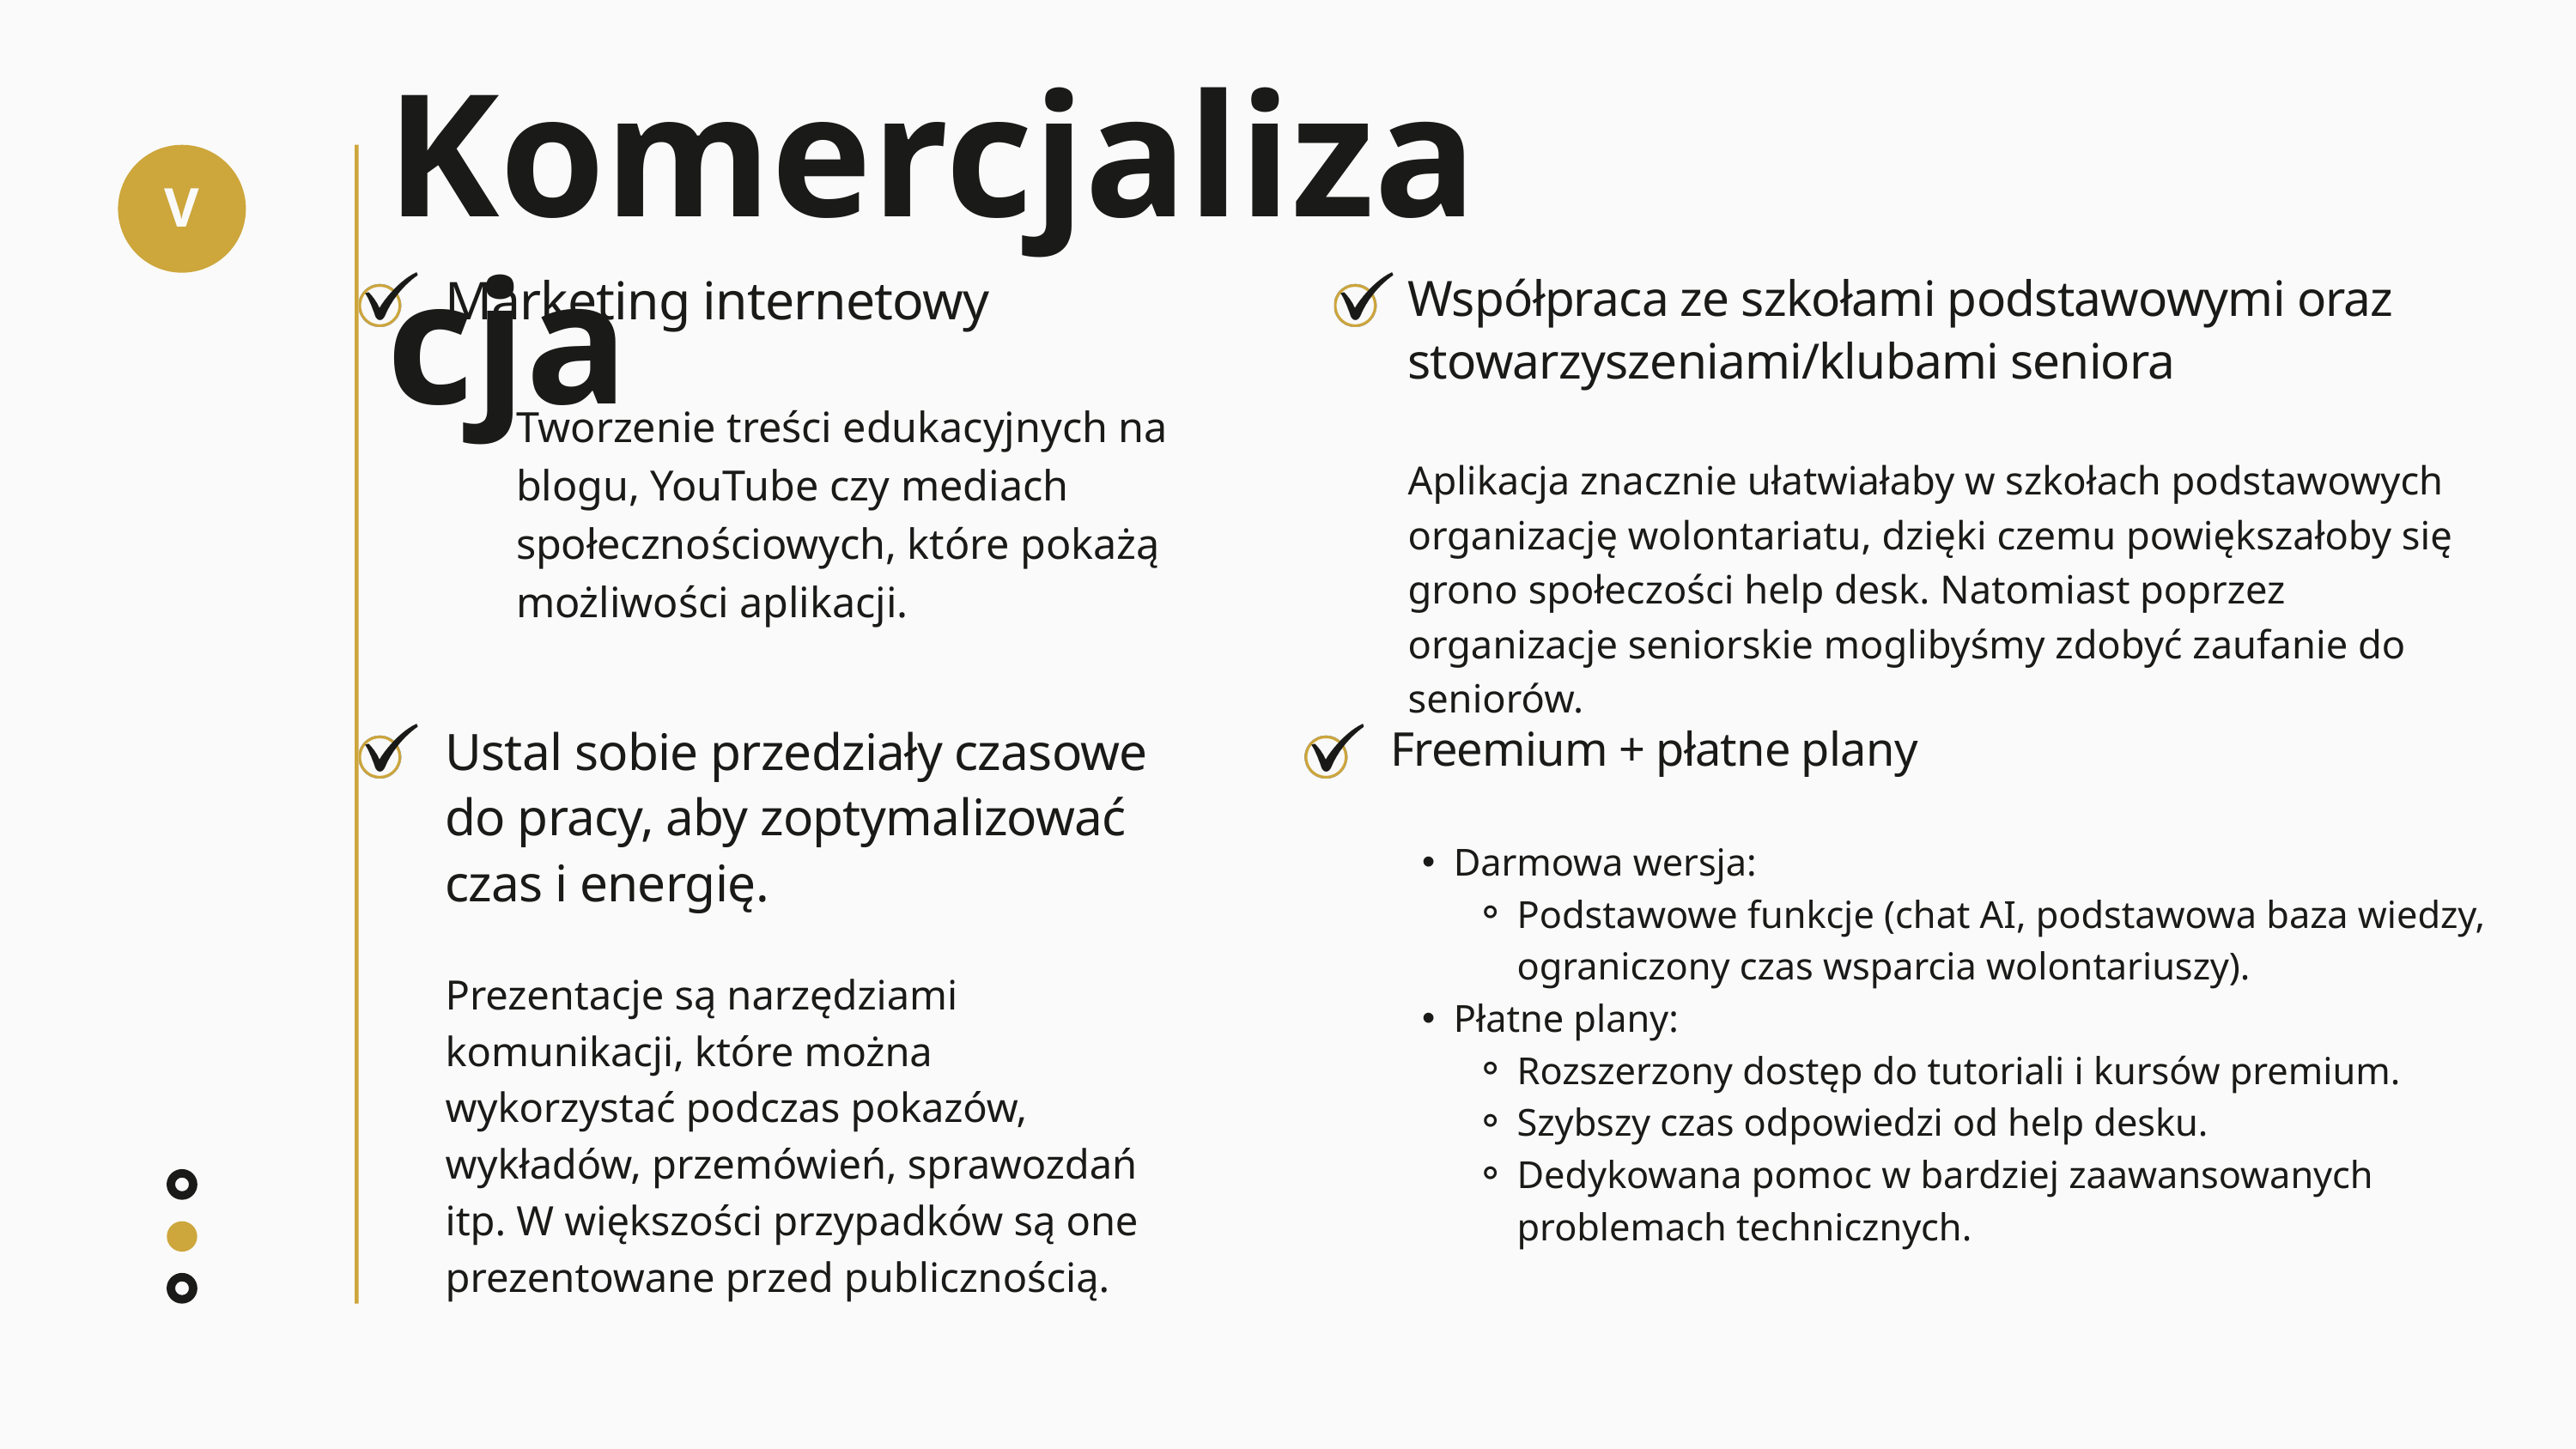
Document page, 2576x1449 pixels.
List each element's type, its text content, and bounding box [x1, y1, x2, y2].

text_box Komercjalizacja [386, 64, 1485, 625]
text_box [1304, 724, 1364, 779]
text_box [355, 144, 359, 1304]
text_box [1407, 272, 2482, 561]
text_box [114, 1221, 250, 1252]
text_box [1390, 724, 2547, 1196]
text_box [1334, 272, 1394, 327]
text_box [445, 272, 1184, 688]
text_box [358, 724, 418, 779]
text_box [118, 144, 246, 273]
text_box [445, 724, 1160, 1134]
text_box [358, 272, 418, 327]
